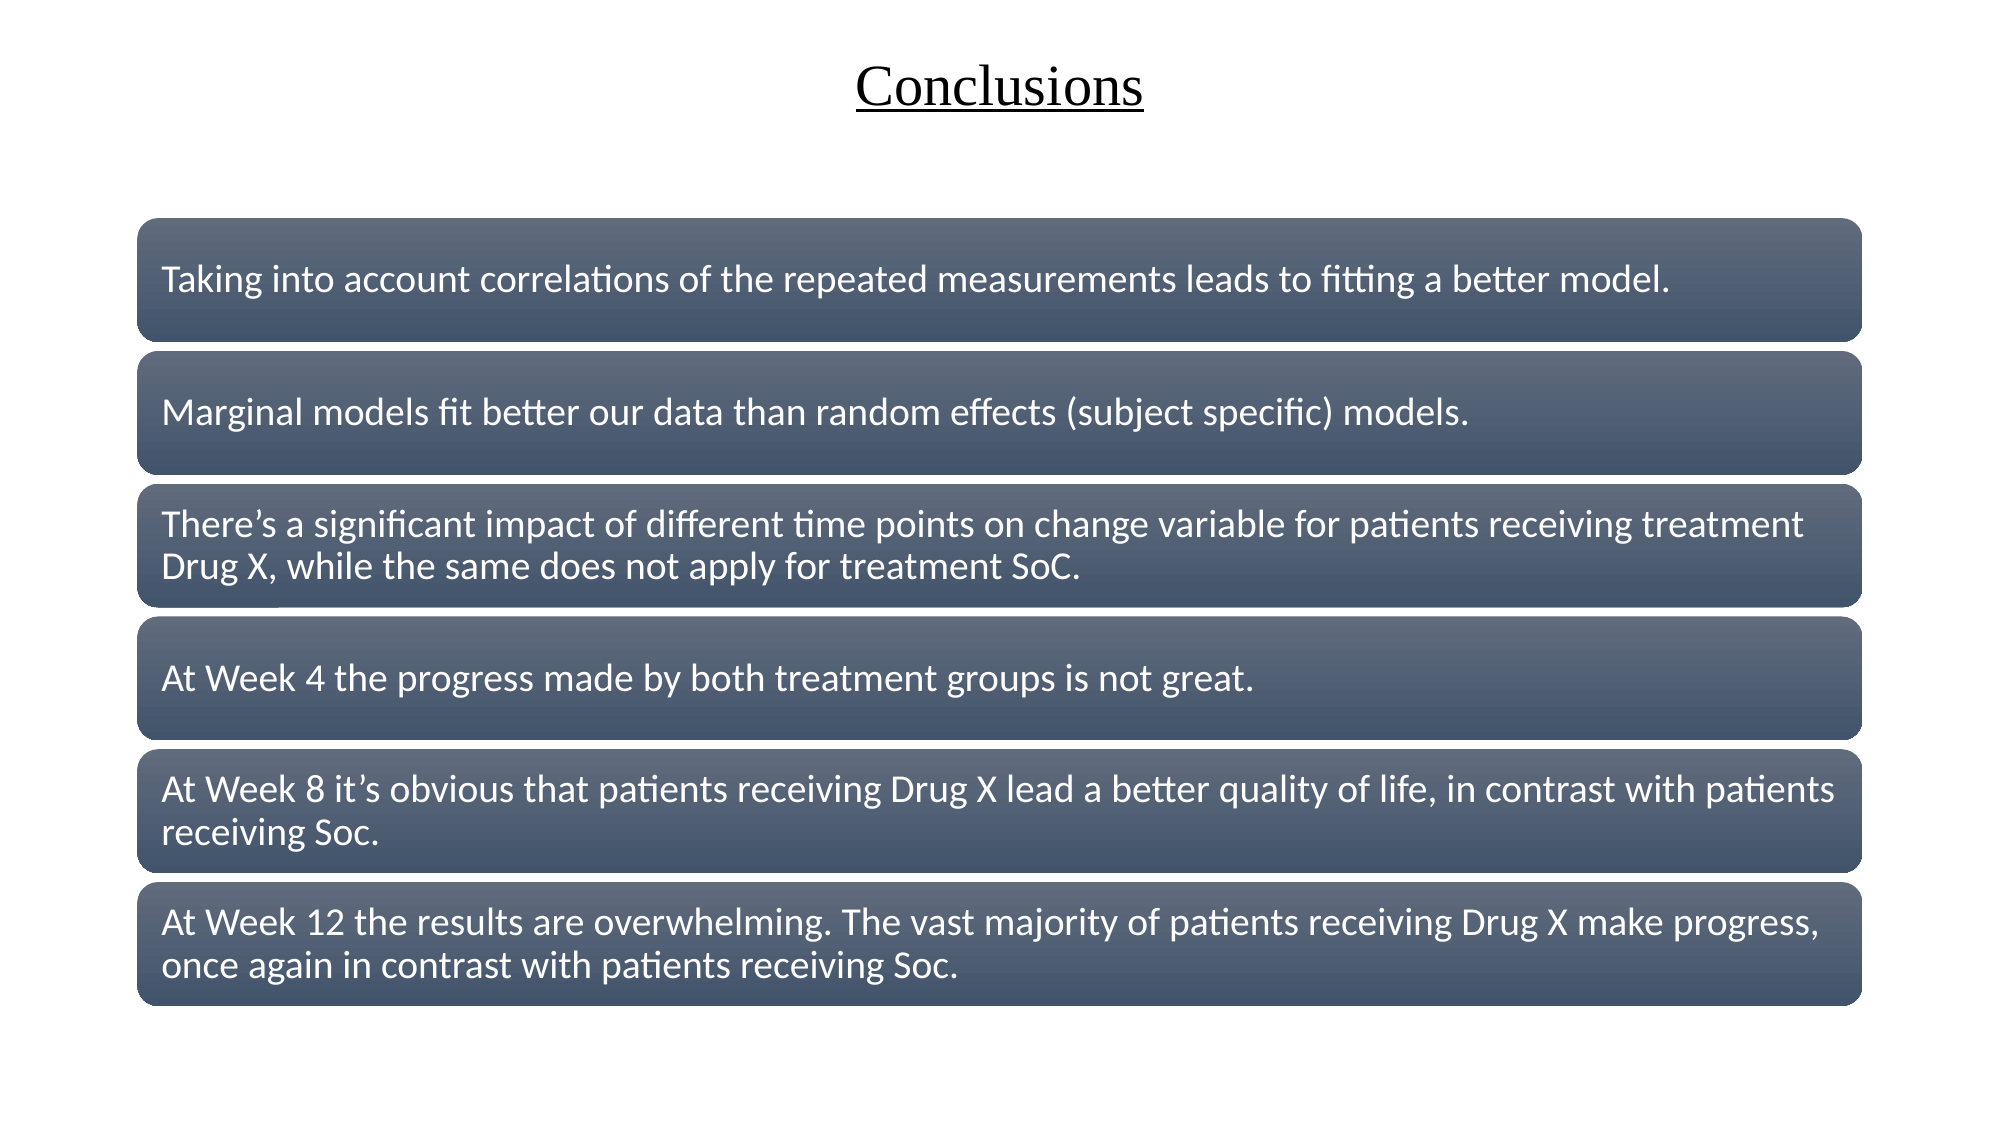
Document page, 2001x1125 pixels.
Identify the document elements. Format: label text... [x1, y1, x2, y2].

title Conclusions [137, 11, 1863, 162]
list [137, 214, 1863, 1009]
